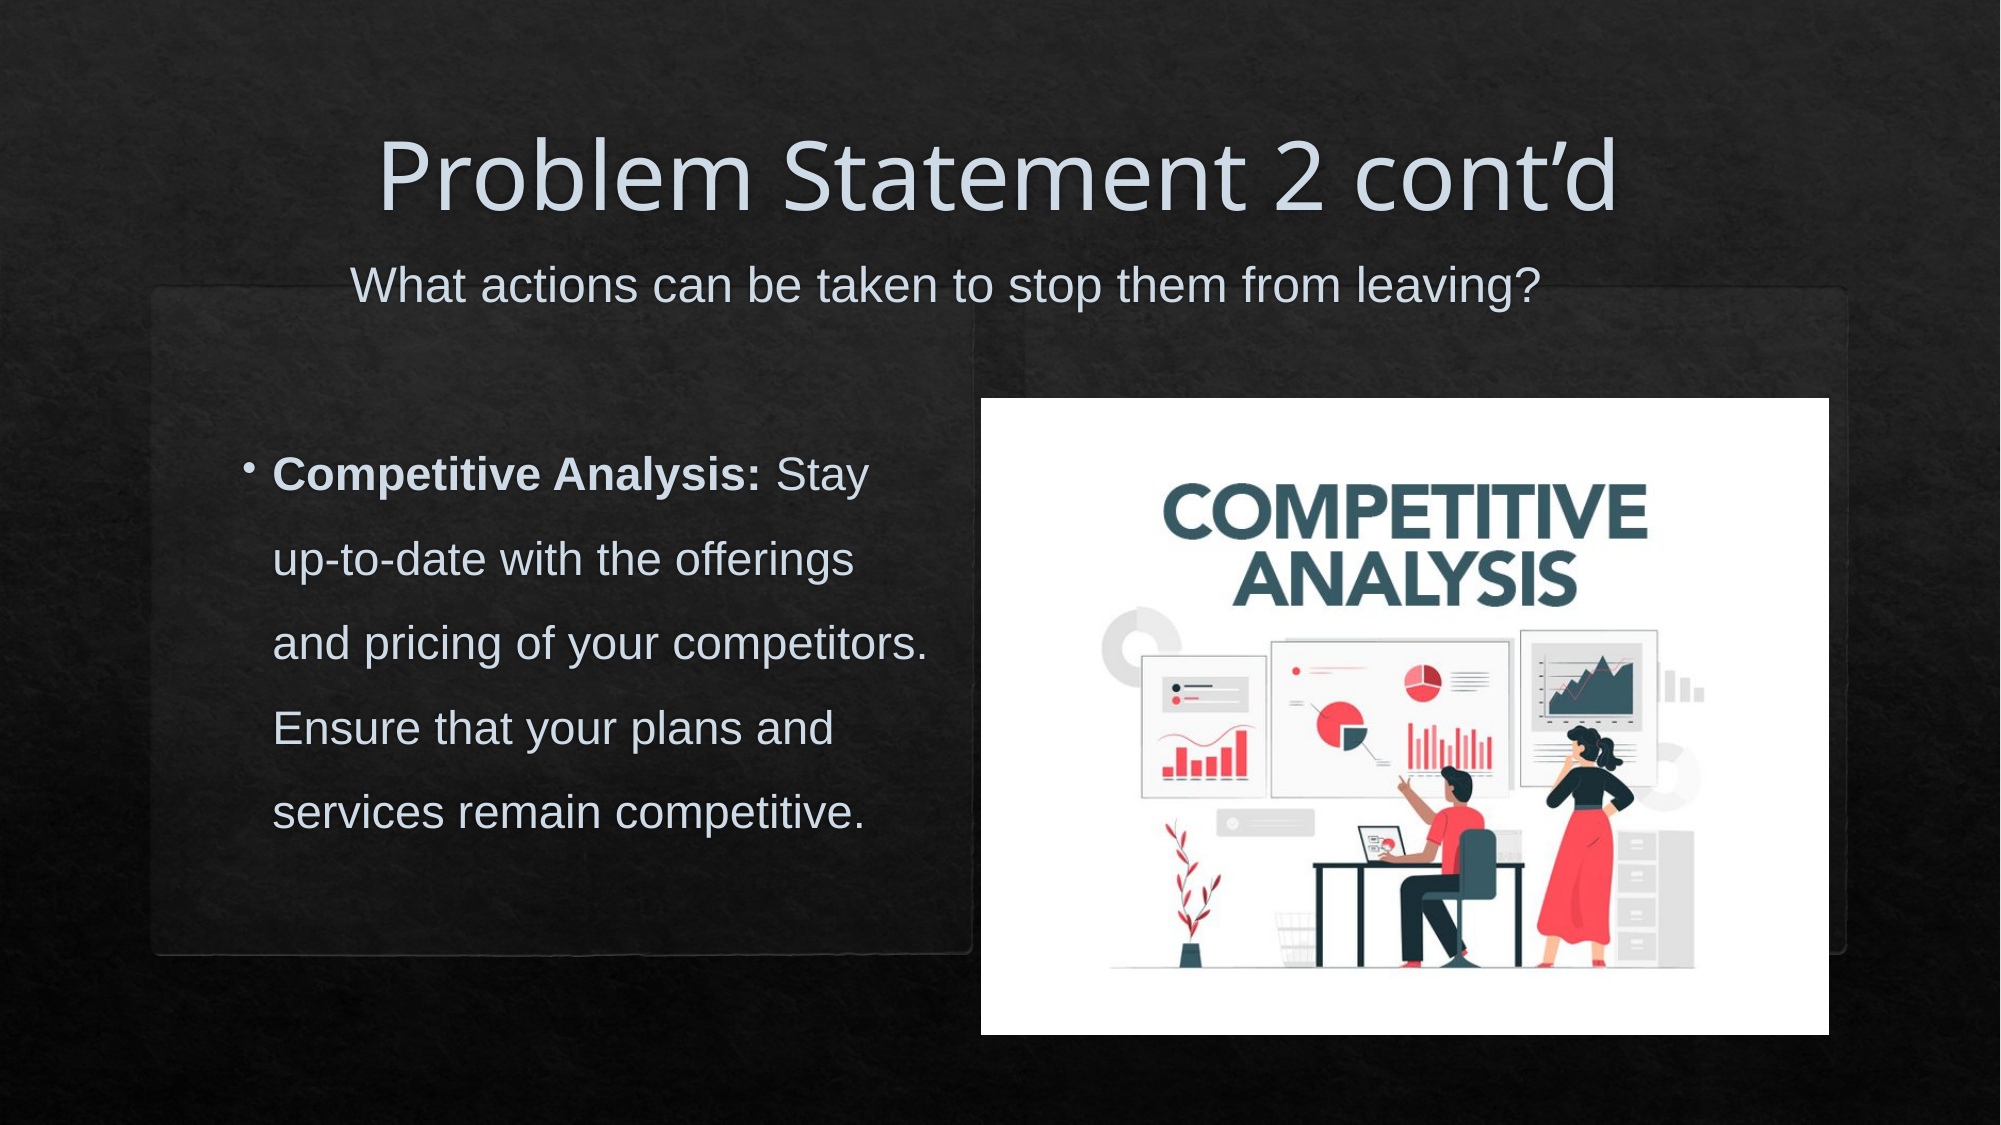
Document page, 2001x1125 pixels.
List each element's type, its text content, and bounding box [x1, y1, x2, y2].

list What actions can be taken to stop them from leaving? [296, 294, 1610, 409]
picture [981, 284, 1849, 1036]
list Competitive Analysis: Stay up-to-date with the offerings and pricing of your competitors. Ensure that your plans and services remain competitive. [171, 408, 954, 908]
title Problem Statement 2 cont’d [149, 99, 1849, 260]
picture [149, 284, 975, 957]
